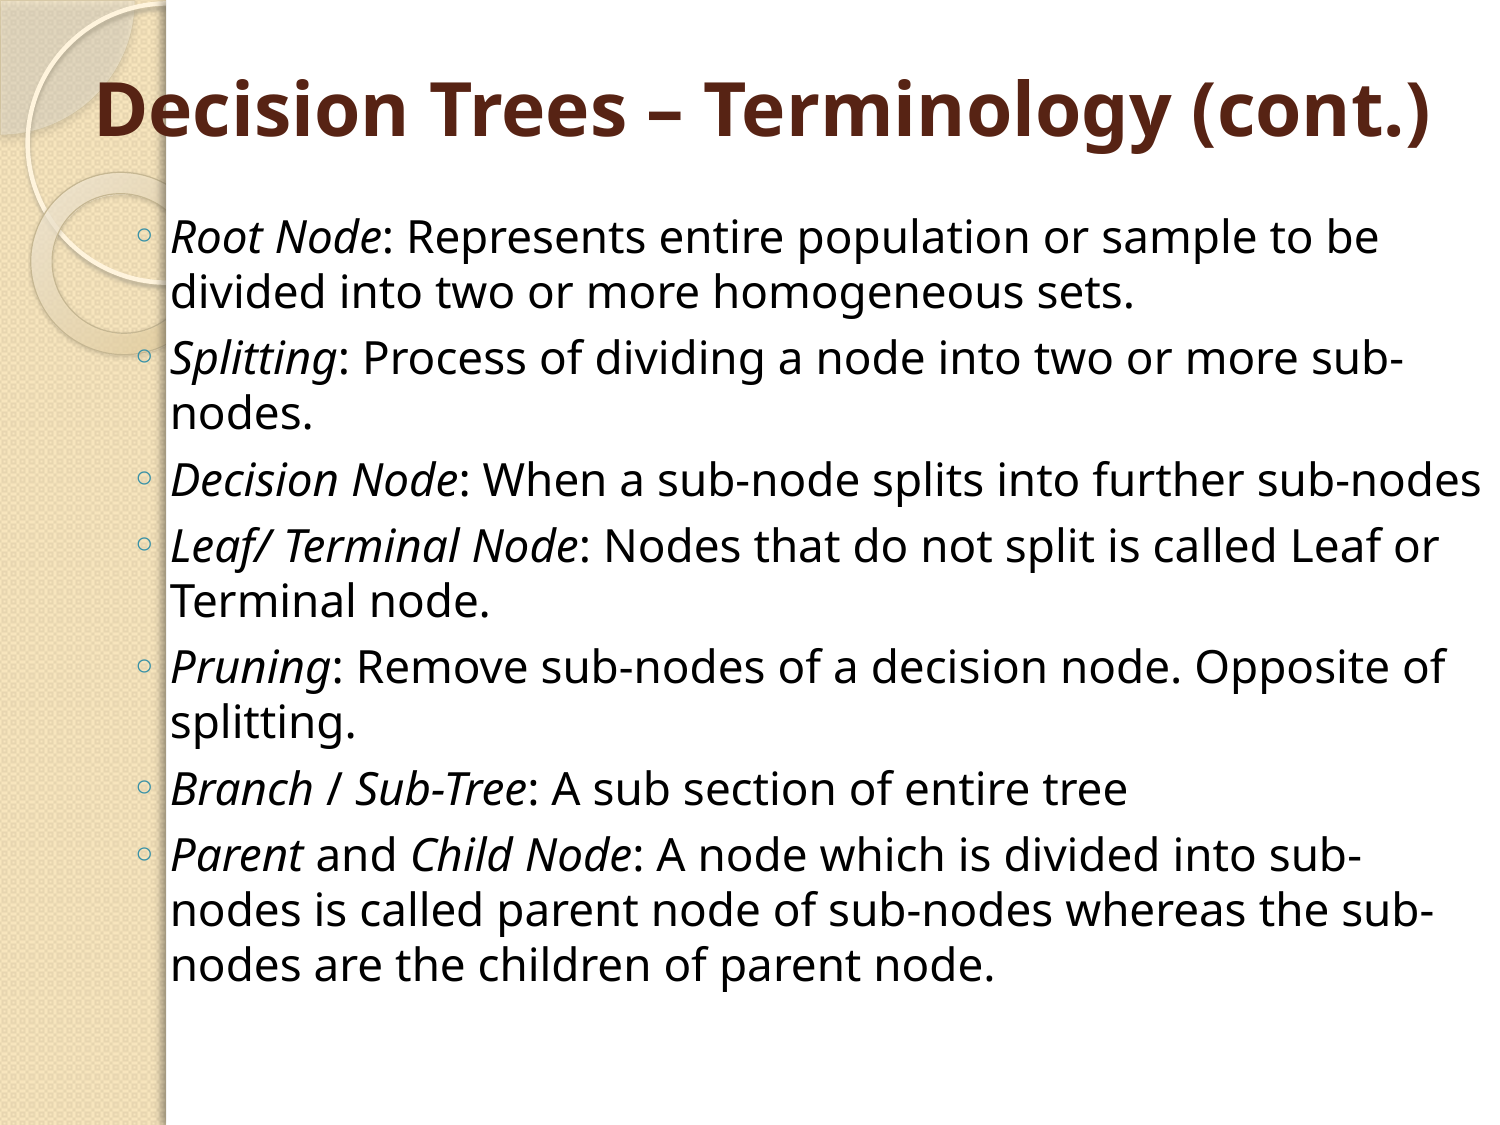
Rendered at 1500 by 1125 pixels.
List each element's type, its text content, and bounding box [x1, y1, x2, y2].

title Decision Trees – Terminology (cont.) [50, 12, 1475, 199]
text_box Root Node: Represents entire population or sample to be divided into two or more homogeneous sets. Splitting: Process of dividing a node into two or more sub-nodes. Decision Node: When a sub-node splits into further sub-nodes Leaf/ Terminal Node: Nodes that do not split is called Leaf or Terminal node. Pruning: Remove sub-nodes of a decision node. Opposite of splitting. Branch / Sub-Tree: A sub section of entire tree Parent and Child Node: A node which is divided into sub-nodes is called parent node of sub-nodes whereas the sub-nodes are the children of parent node. [49, 199, 1500, 1113]
